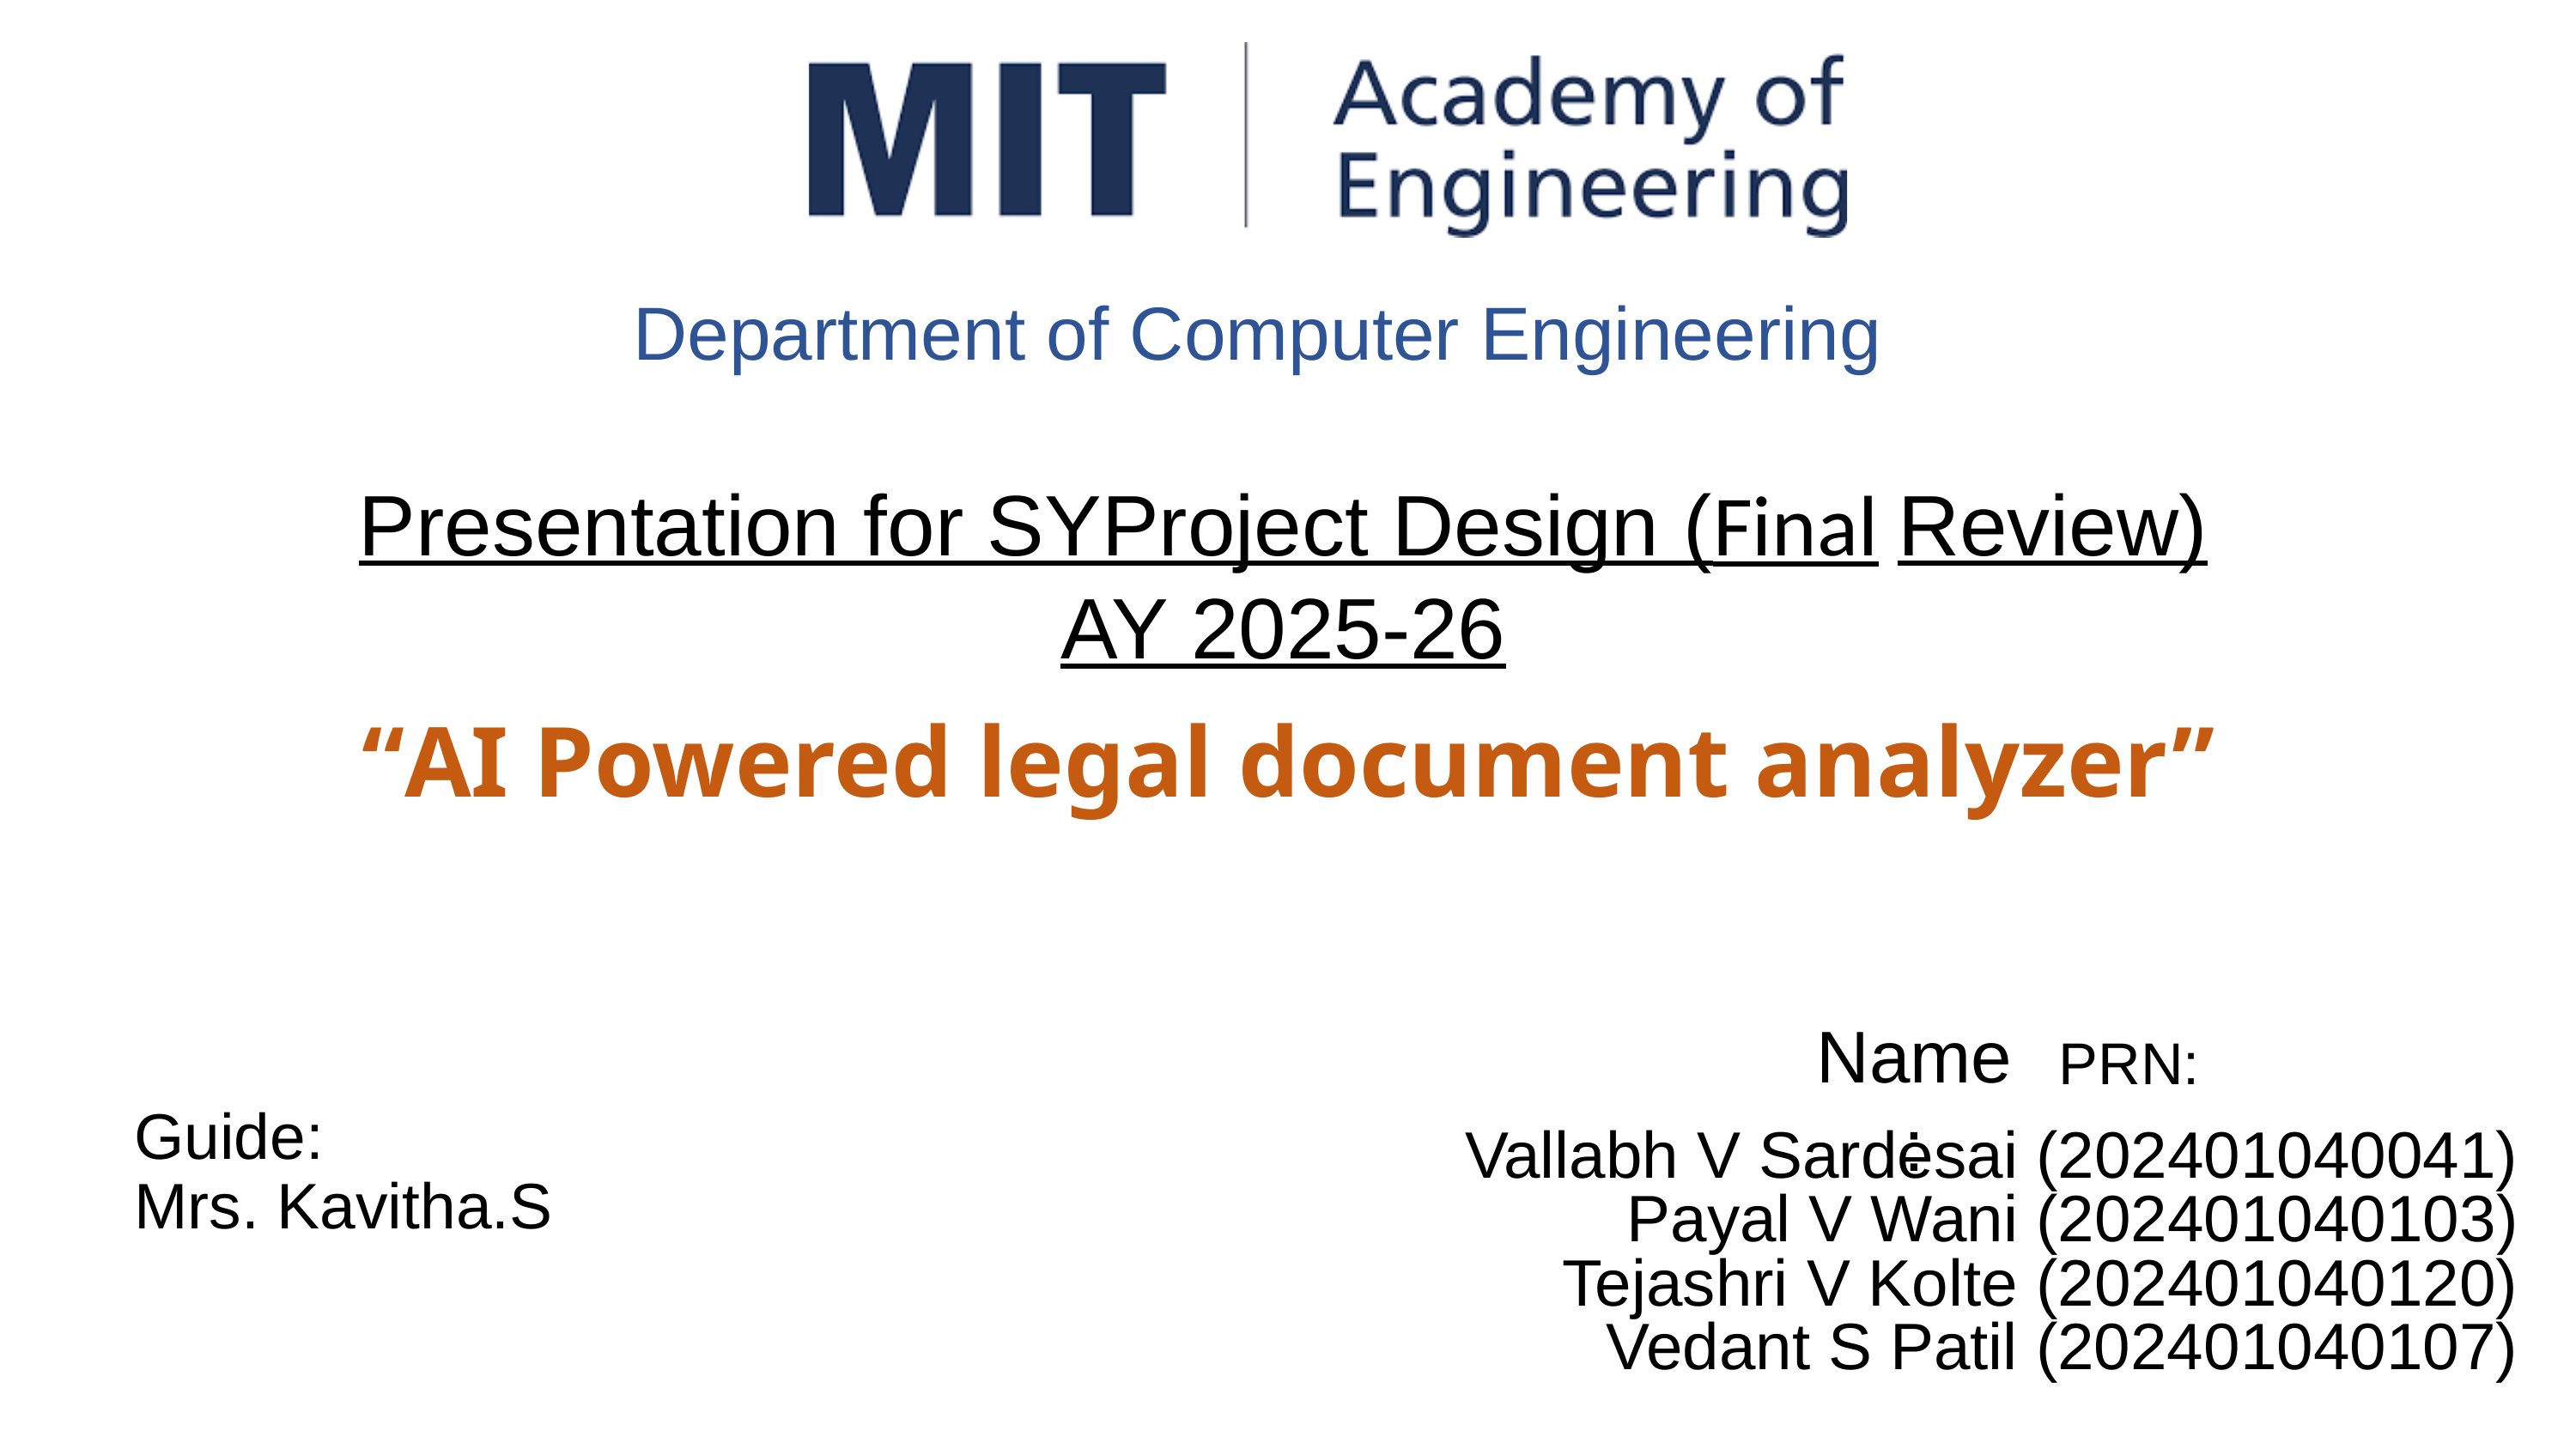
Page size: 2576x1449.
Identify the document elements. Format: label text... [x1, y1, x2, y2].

text_box Guide: Mrs. Kavitha.S [134, 1102, 703, 1242]
text_box Name: [1806, 1009, 2023, 1186]
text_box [808, 42, 1848, 238]
text_box Presentation for SYProject Design (Final Review) AY 2025-26 [161, 470, 2405, 676]
text_box PRN: [2058, 1026, 2200, 1168]
text_box “AI Powered legal document analyzer” [302, 700, 2274, 817]
text_box Vallabh V Sardesai (202401040041) Payal V Wani (202401040103) Tejashri V Kolte (202401040120) Vedant S Patil (202401040107) [1231, 1064, 2518, 1446]
text_box Department of Computer Engineering [633, 285, 2023, 376]
